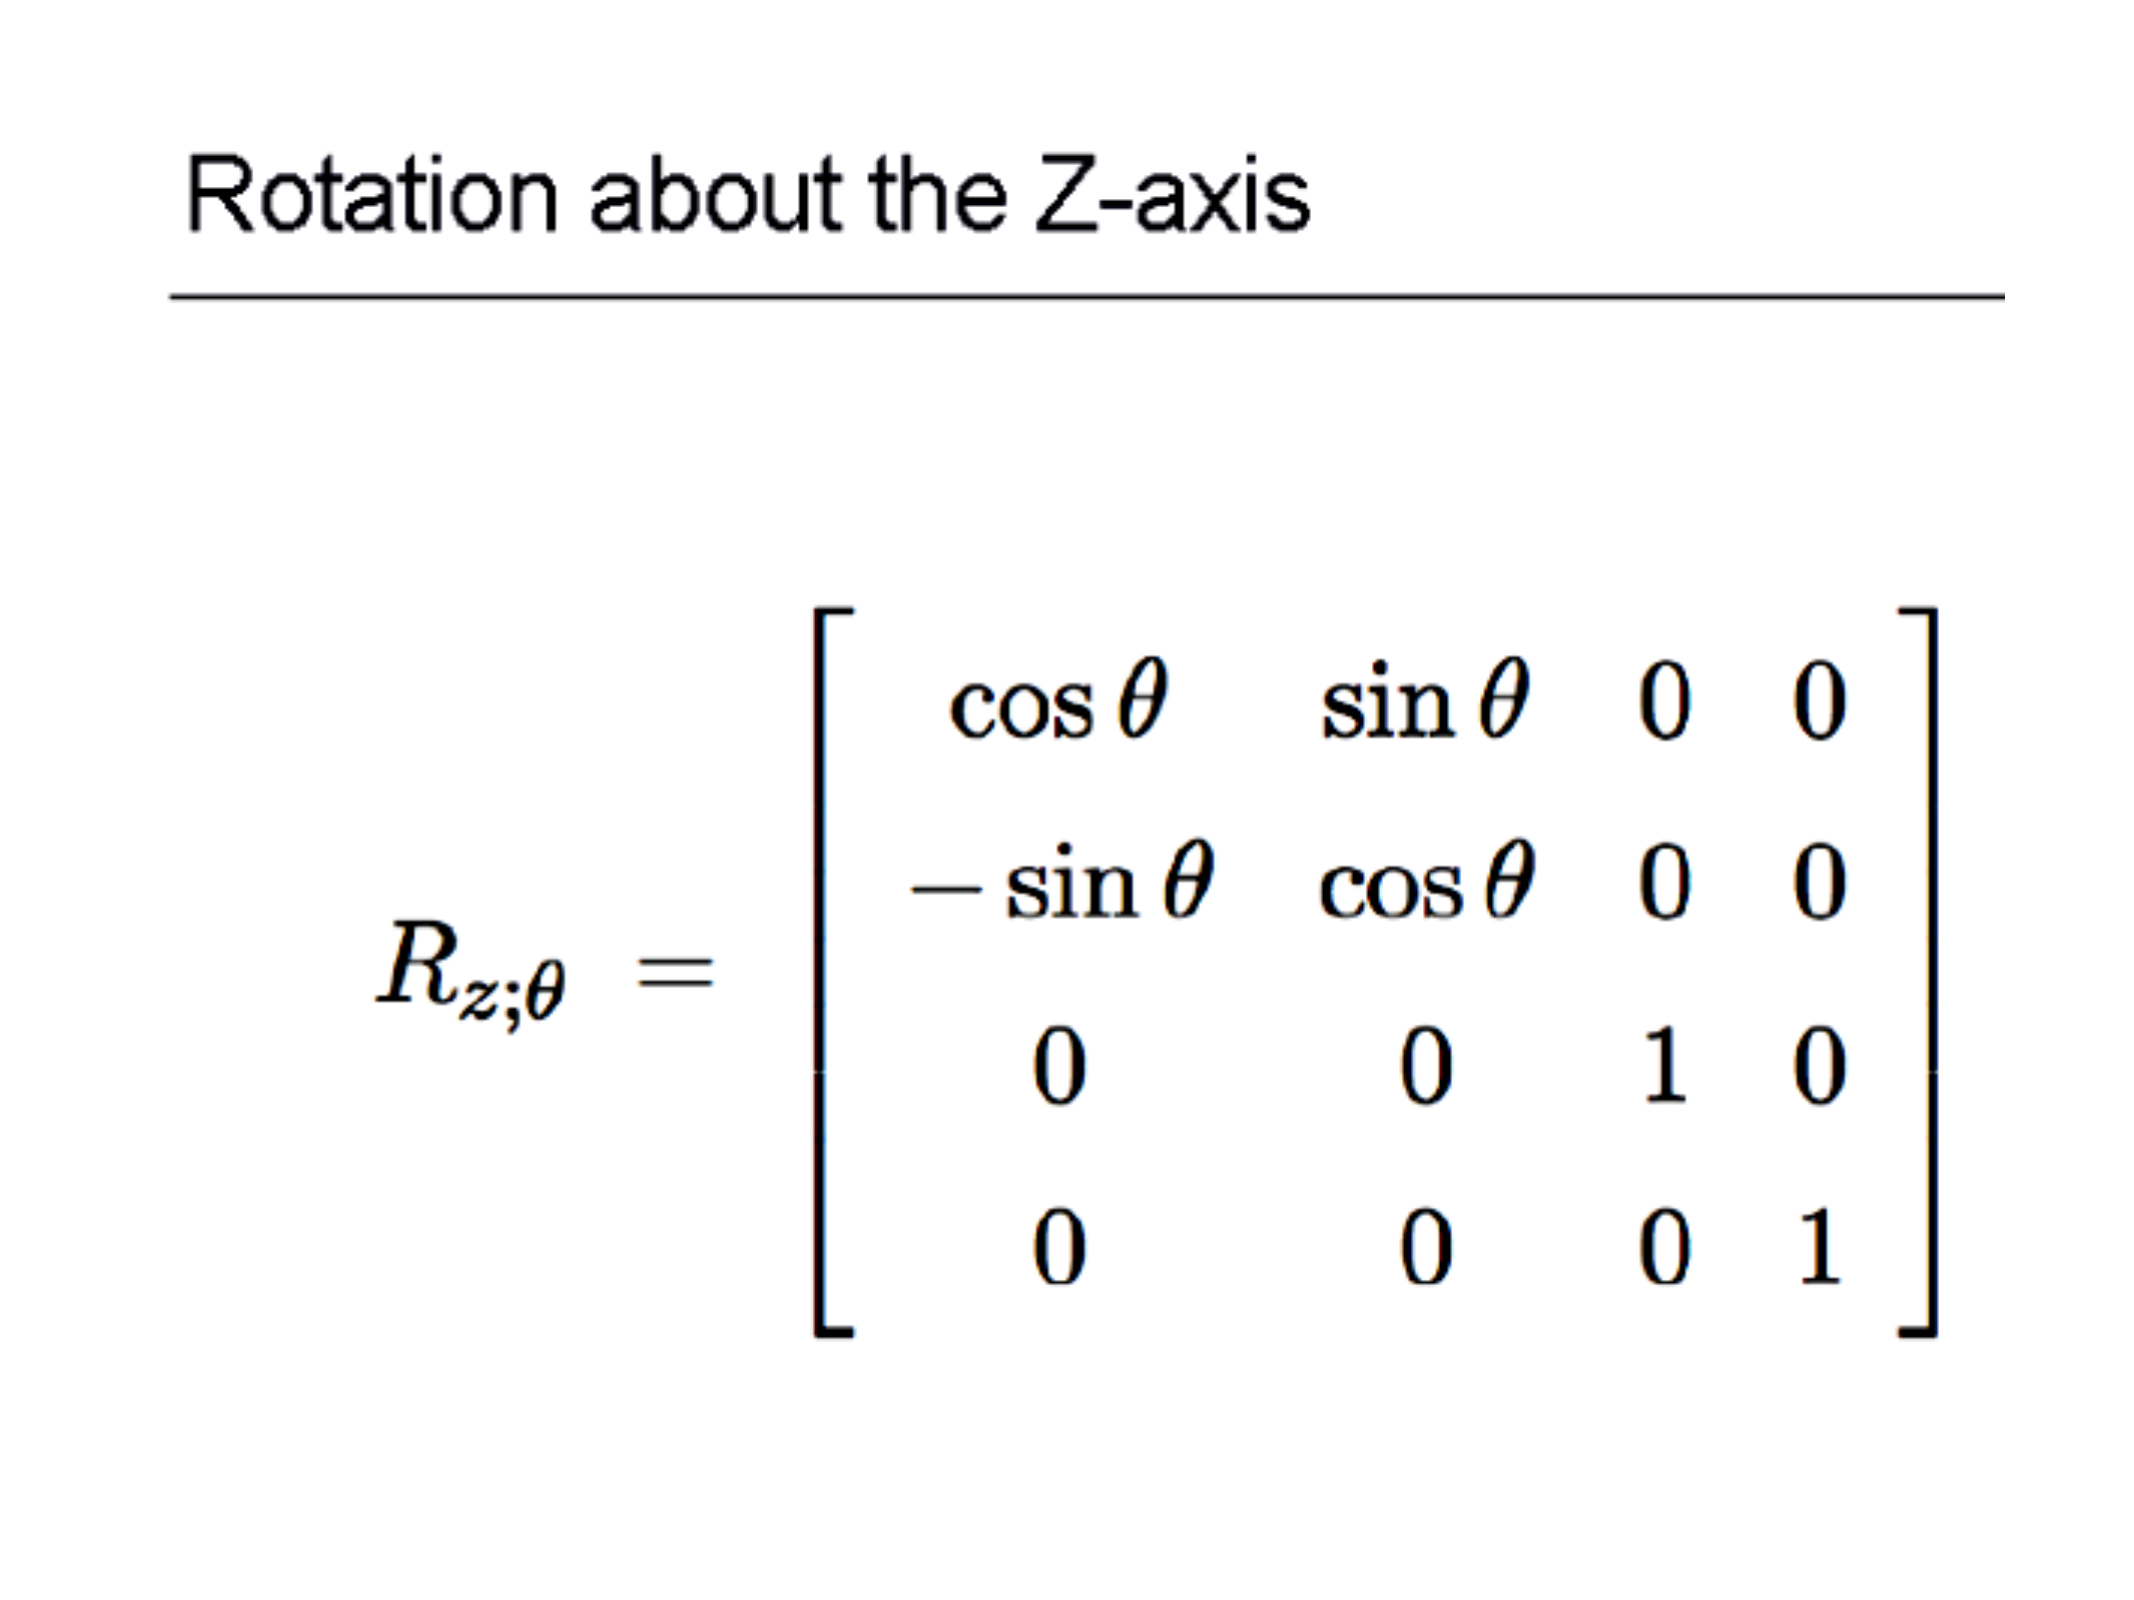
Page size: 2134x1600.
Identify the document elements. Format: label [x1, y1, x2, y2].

picture [166, 137, 2005, 1409]
